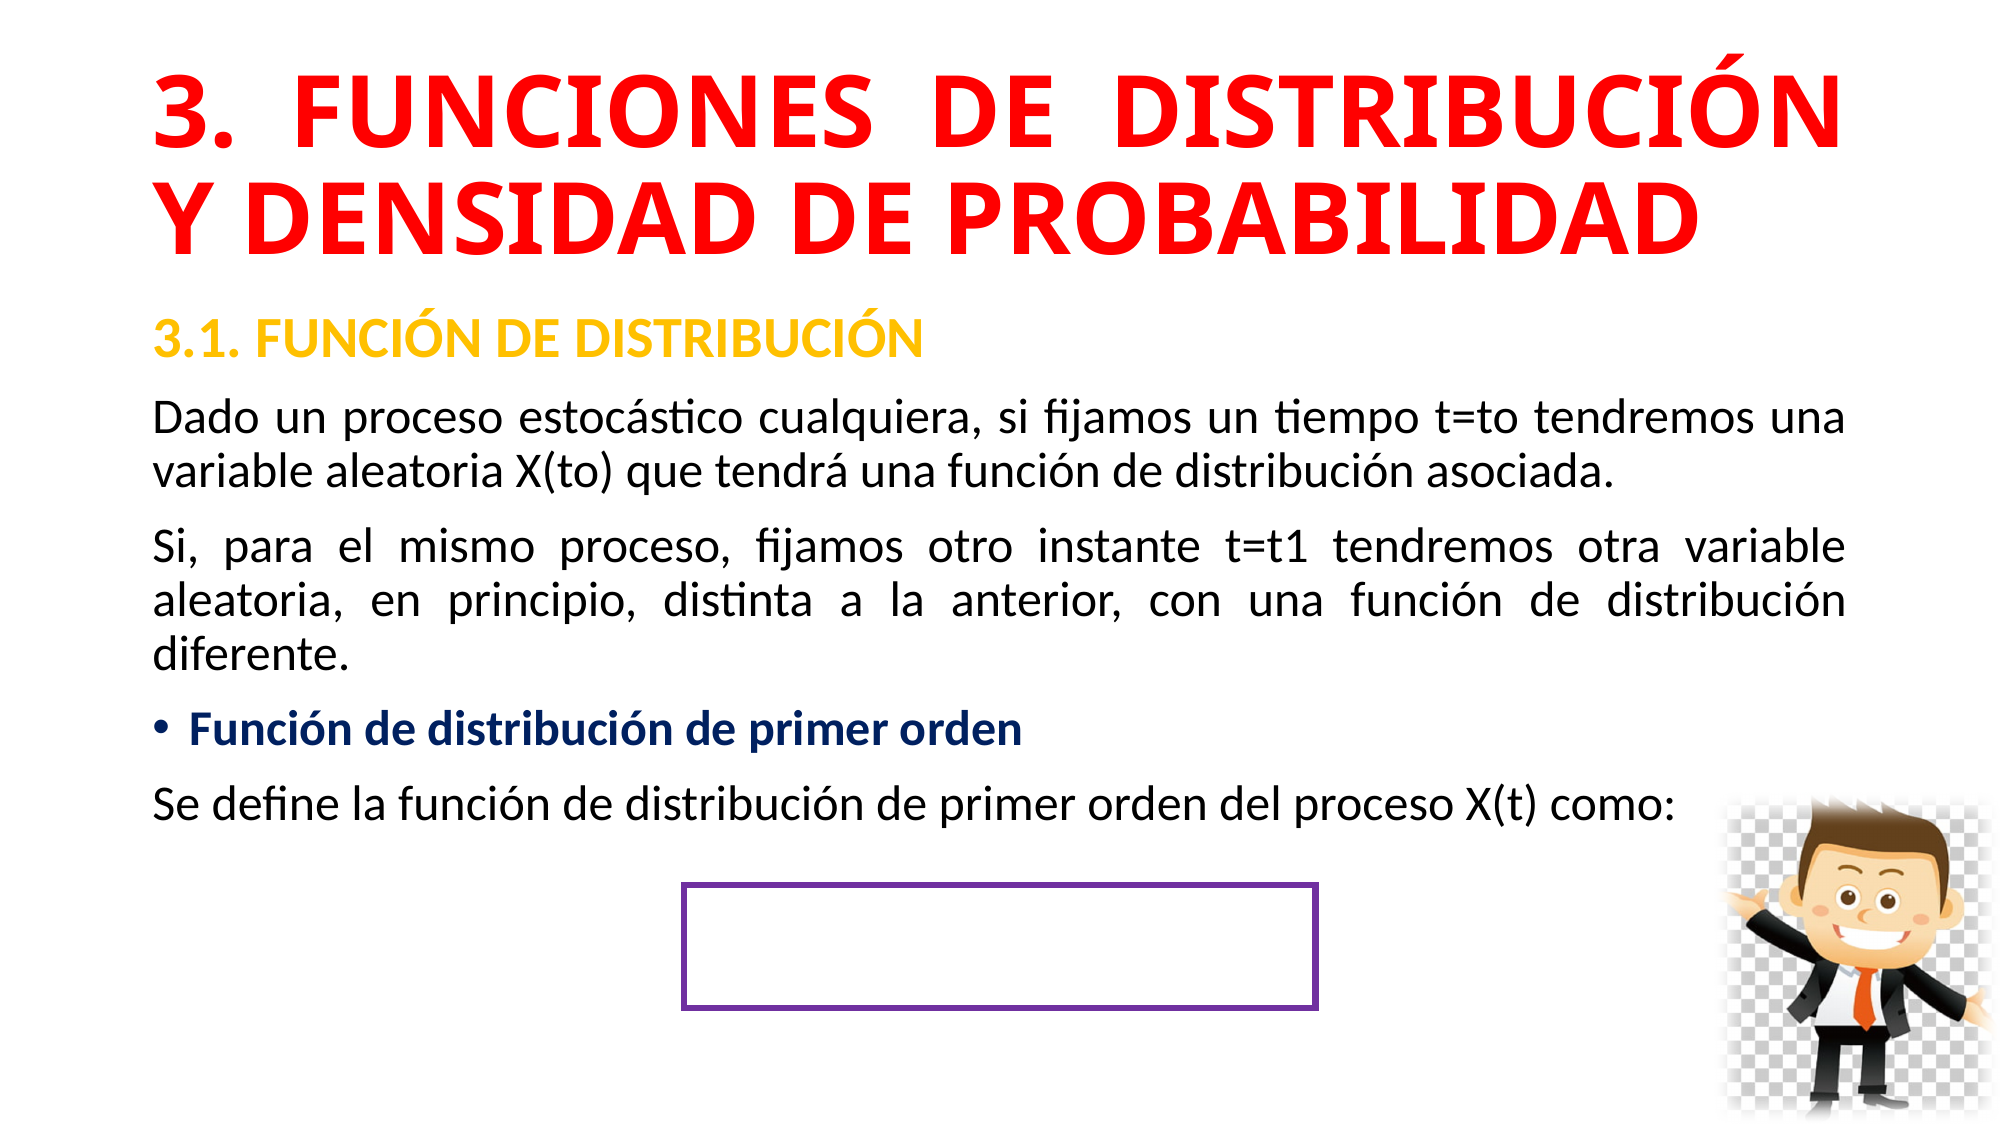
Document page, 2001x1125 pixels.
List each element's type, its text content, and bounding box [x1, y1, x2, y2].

text_box [683, 884, 1317, 1009]
title 3. FUNCIONES DE DISTRIBUCIÓN Y DENSIDAD DE PROBABILIDAD [137, 59, 1863, 278]
picture [1713, 791, 2000, 1125]
